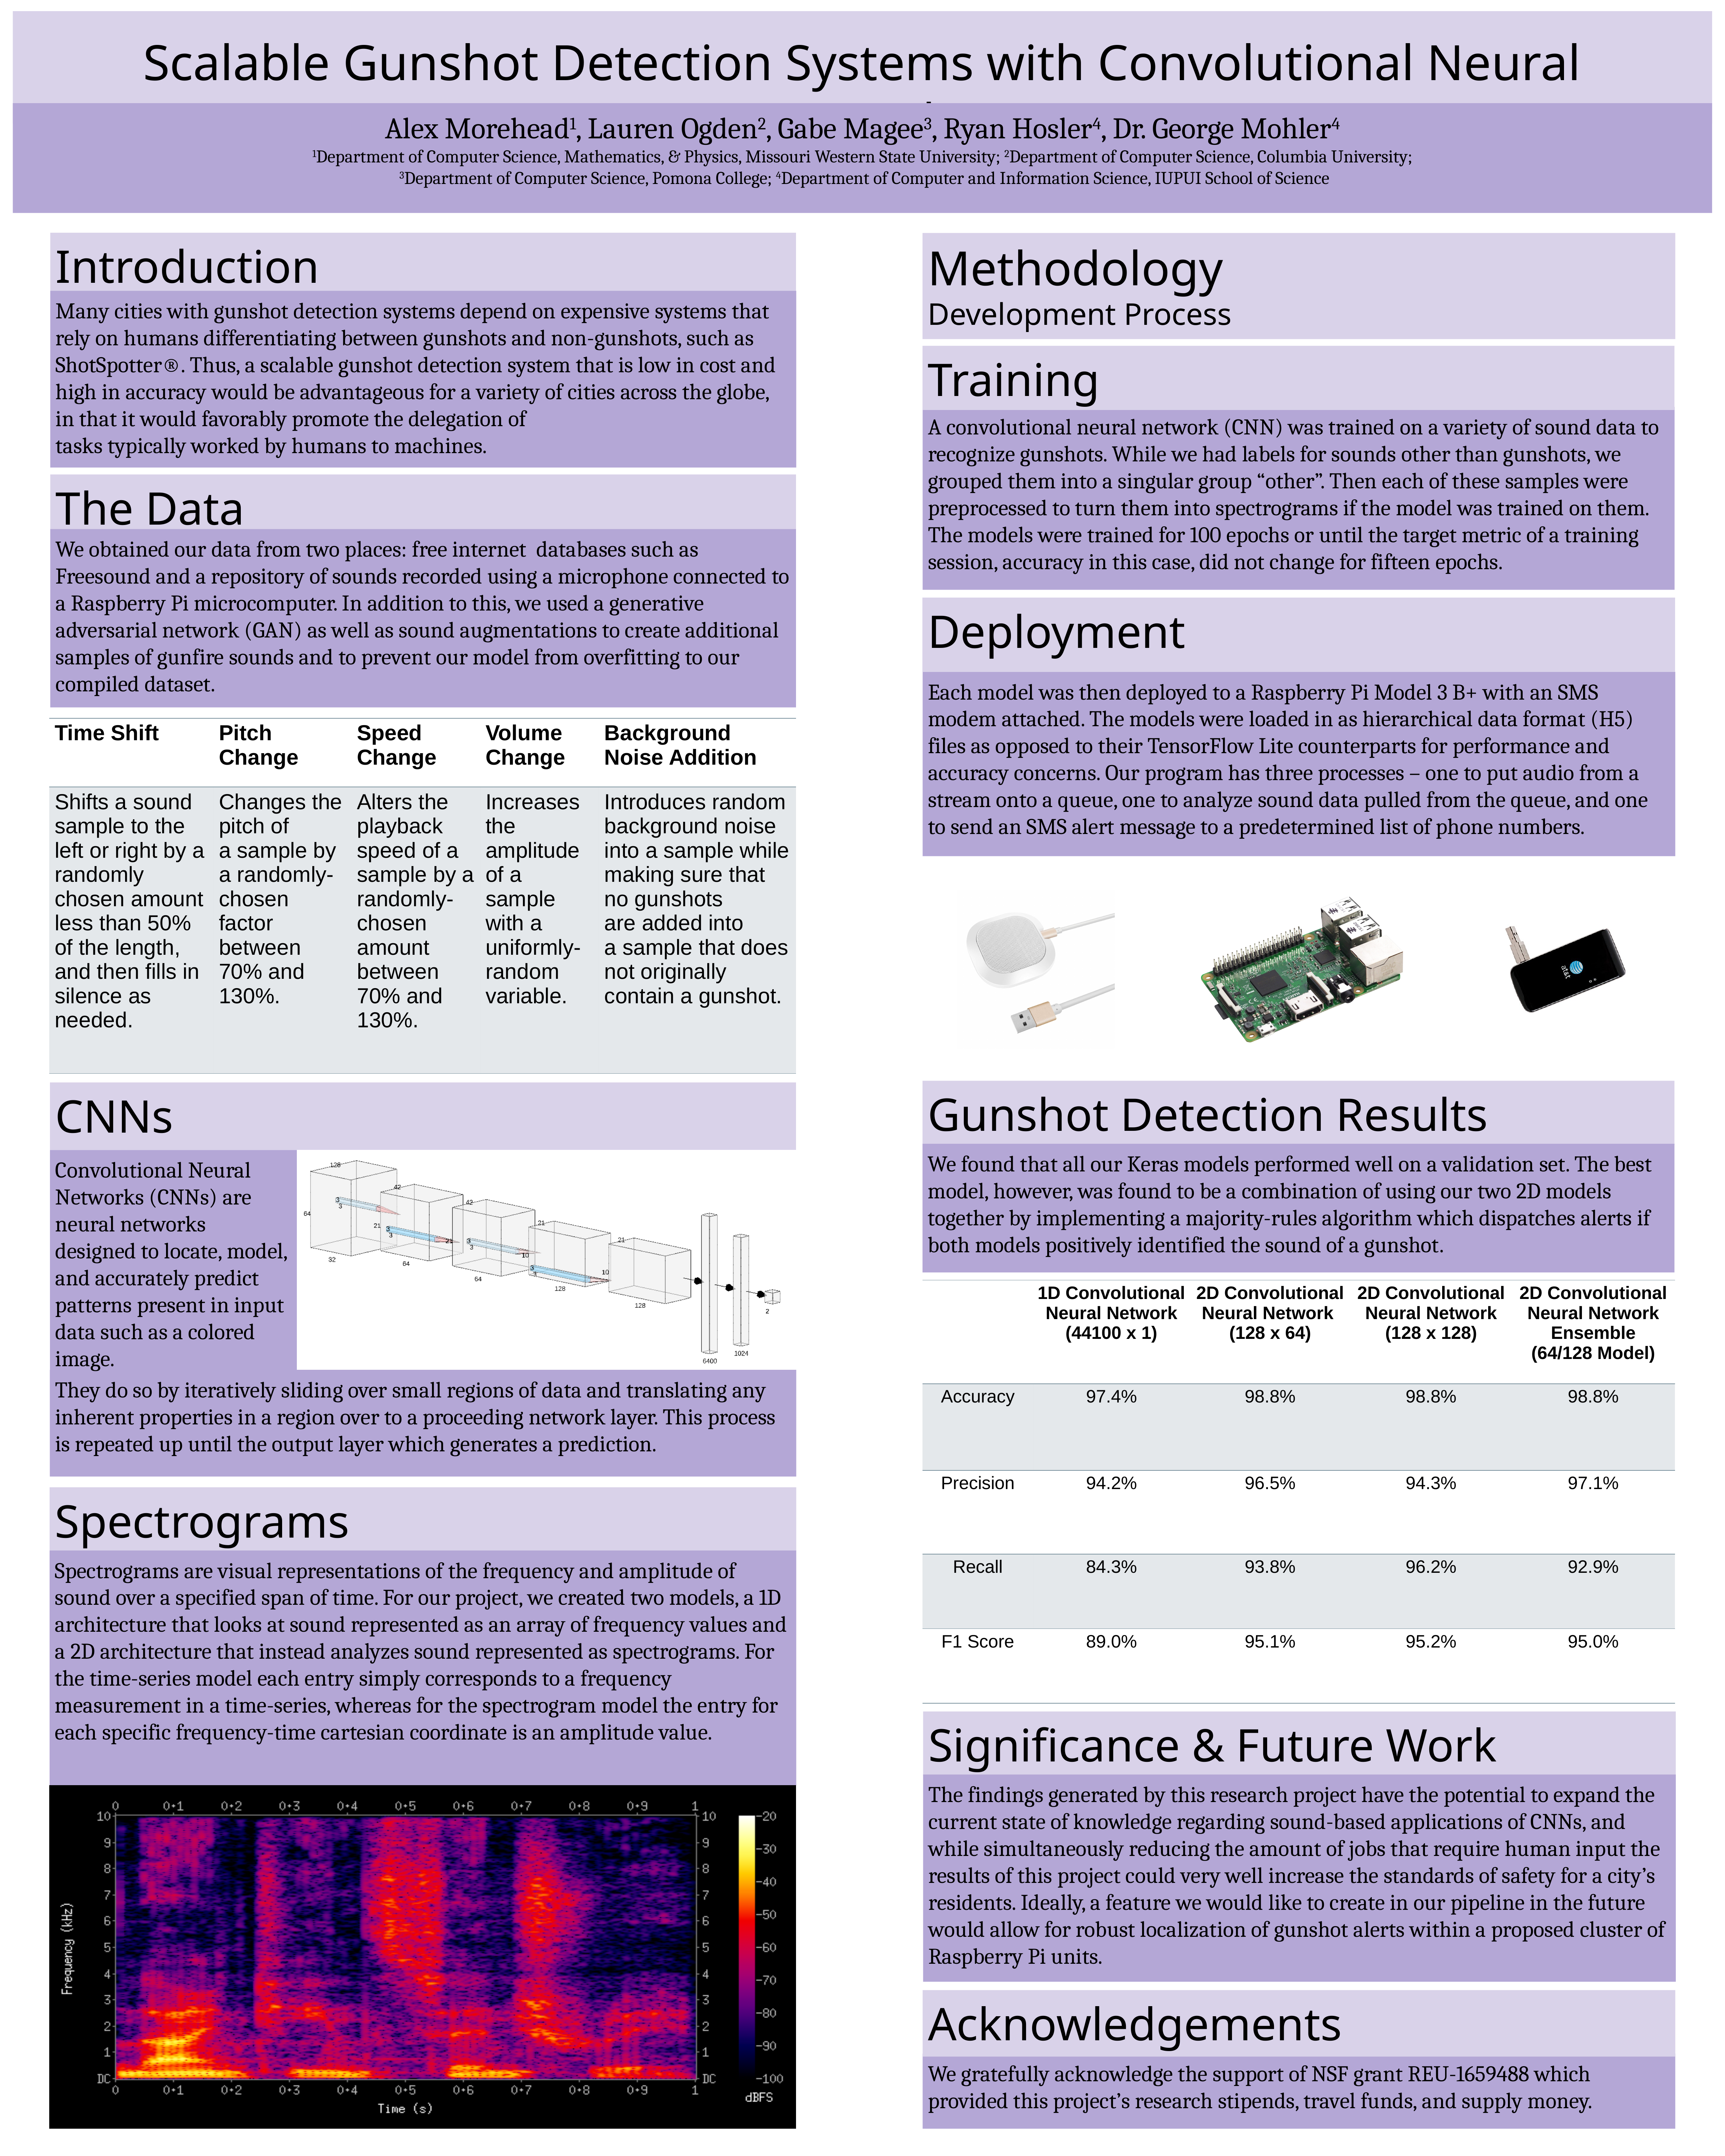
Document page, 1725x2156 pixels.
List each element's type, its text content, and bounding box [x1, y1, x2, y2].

text_box Spectrograms [50, 1487, 796, 1550]
picture [1491, 925, 1638, 1014]
text_box Spectrograms are visual representations of the frequency and amplitude of sound over a specified span of time. For our project, we created two models, a 1D architecture that looks at sound represented as an array of frequency values and a 2D architecture that instead analyzes sound represented as spectrograms. For the time-series model each entry simply corresponds to a frequency measurement in a time-series, whereas for the spectrogram model the entry for each specific frequency-time cartesian coordinate is an amplitude value. [50, 1550, 796, 1785]
table_header 2D Convolutional Neural Network (128 x 128) [1351, 1280, 1512, 1383]
table_header 1D Convolutional Neural Network (44100 x 1) [1033, 1280, 1190, 1383]
table_header Speed Change [351, 719, 480, 787]
text_box Deployment [922, 598, 1675, 672]
picture [296, 1150, 797, 1370]
text_box Scalable Gunshot Detection Systems with Convolutional Neural Networks [13, 11, 1712, 103]
table_cell F1 Score [923, 1629, 1033, 1703]
table_cell 93.8% [1190, 1554, 1351, 1628]
text_box Training [923, 346, 1675, 410]
table_cell 89.0% [1033, 1629, 1190, 1703]
picture [957, 890, 1115, 1049]
text_box Significance & Future Work [923, 1711, 1676, 1774]
table_cell 98.8% [1512, 1384, 1675, 1470]
text_box We found that all our Keras models performed well on a validation set. The best model, however, was found to be a combination of using our two 2D models together by implementing a majority-rules algorithm which dispatches alerts if both models positively identified the sound of a gunshot. [923, 1144, 1675, 1273]
table_cell 97.1% [1512, 1471, 1675, 1554]
table_cell 94.3% [1351, 1471, 1512, 1554]
table_cell 97.4% [1033, 1384, 1190, 1470]
text_box Acknowledgements [923, 1990, 1675, 2057]
table_cell 98.8% [1190, 1384, 1351, 1470]
table_cell Alters the playback speed of a sample by a randomly-chosen amount between 70% and 130%. [351, 787, 480, 1073]
picture [49, 1785, 796, 2129]
text_box Alex Morehead1, Lauren Ogden2, Gabe Magee3, Ryan Hosler4, Dr. George Mohler4 1Department of Computer Science, Mathematics, & Physics, Missouri Western State University; 2Department of Computer Science, Columbia University; 3Department of Computer Science, Pomona College; 4Department of Computer and Information Science, IUPUI School of Science [13, 103, 1712, 213]
text_box Methodology Development Process [923, 233, 1675, 339]
text_box Gunshot Detection Results [923, 1081, 1675, 1144]
table_cell 94.2% [1033, 1471, 1190, 1554]
table_cell Precision [923, 1471, 1033, 1554]
text_box They do so by iteratively sliding over small regions of data and translating any inherent properties in a region over to a proceeding network layer. This process is repeated up until the output layer which generates a prediction. [50, 1370, 796, 1477]
text_box Each model was then deployed to a Raspberry Pi Model 3 B+ with an SMS modem attached. The models were loaded in as hierarchical data format (H5) files as opposed to their TensorFlow Lite counterparts for performance and accuracy concerns. Our program has three processes – one to put audio from a stream onto a queue, one to analyze sound data pulled from the queue, and one to send an SMS alert message to a predetermined list of phone numbers. [923, 672, 1675, 856]
table_cell 96.2% [1351, 1554, 1512, 1628]
picture [1193, 888, 1412, 1050]
table_header 2D Convolutional Neural Network (128 x 64) [1190, 1280, 1351, 1383]
table_cell Accuracy [923, 1384, 1033, 1470]
table_cell Increases the amplitude of a sample with a uniformly-random variable. [480, 787, 599, 1073]
table_cell 95.1% [1190, 1629, 1351, 1703]
table_cell 98.8% [1351, 1384, 1512, 1470]
text_box We obtained our data from two places: free internet databases such as Freesound and a repository of sounds recorded using a microphone connected to a Raspberry Pi microcomputer. In addition to this, we used a generative adversarial network (GAN) as well as sound augmentations to create additional samples of gunfire sounds and to prevent our model from overfitting to our compiled dataset. [50, 529, 796, 708]
table_cell 96.5% [1190, 1471, 1351, 1554]
text_box A convolutional neural network (CNN) was trained on a variety of sound data to recognize gunshots. While we had labels for sounds other than gunshots, we grouped them into a singular group “other”. Then each of these samples were preprocessed to turn them into spectrograms if the model was trained on them. The models were trained for 100 epochs or until the target metric of a training session, accuracy in this case, did not change for fifteen epochs. [923, 410, 1675, 590]
text_box Convolutional Neural Networks (CNNs) are neural networks designed to locate, model, and accurately predict patterns present in input data such as a colored image. [50, 1150, 297, 1379]
table_cell 92.9% [1512, 1554, 1675, 1628]
text_box We gratefully acknowledge the support of NSF grant REU-1659488 which provided this project’s research stipends, travel funds, and supply money. [923, 2057, 1675, 2129]
table_header 2D Convolutional Neural Network Ensemble (64/128 Model) [1512, 1280, 1675, 1383]
table_cell Shifts a sound sample to the left or right by a randomly chosen amount less than 50% of the length, and then fills in silence as needed. [49, 787, 213, 1073]
table_header Background Noise Addition [599, 719, 796, 787]
table_header Volume Change [480, 719, 599, 787]
text_box Many cities with gunshot detection systems depend on expensive systems that rely on humans differentiating between gunshots and non-gunshots, such as ShotSpotter®. Thus, a scalable gunshot detection system that is low in cost and high in accuracy would be advantageous for a variety of cities across the globe, in that it would favorably promote the delegation of tasks typically worked by humans to machines. [50, 291, 796, 468]
table_cell Recall [923, 1554, 1033, 1628]
table_cell 95.0% [1512, 1629, 1675, 1703]
table_cell 95.2% [1351, 1629, 1512, 1703]
table_header Time Shift [49, 719, 213, 787]
text_box Introduction [50, 232, 796, 291]
table_cell Introduces random background noise into a sample while making sure that no gunshots are added into a sample that does not originally contain a gunshot. [599, 787, 796, 1073]
table_header [923, 1280, 1033, 1383]
table_cell Changes the pitch of a sample by a randomly-chosen factor between 70% and 130%. [213, 787, 351, 1073]
table_header Pitch Change [213, 719, 351, 787]
table_cell 84.3% [1033, 1554, 1190, 1628]
text_box The Data [50, 474, 796, 529]
text_box The findings generated by this research project have the potential to expand the current state of knowledge regarding sound-based applications of CNNs, and while simultaneously reducing the amount of jobs that require human input the results of this project could very well increase the standards of safety for a city’s residents. Ideally, a feature we would like to create in our pipeline in the future would allow for robust localization of gunshot alerts within a proposed cluster of Raspberry Pi units. [923, 1774, 1676, 1982]
text_box CNNs [50, 1082, 796, 1150]
